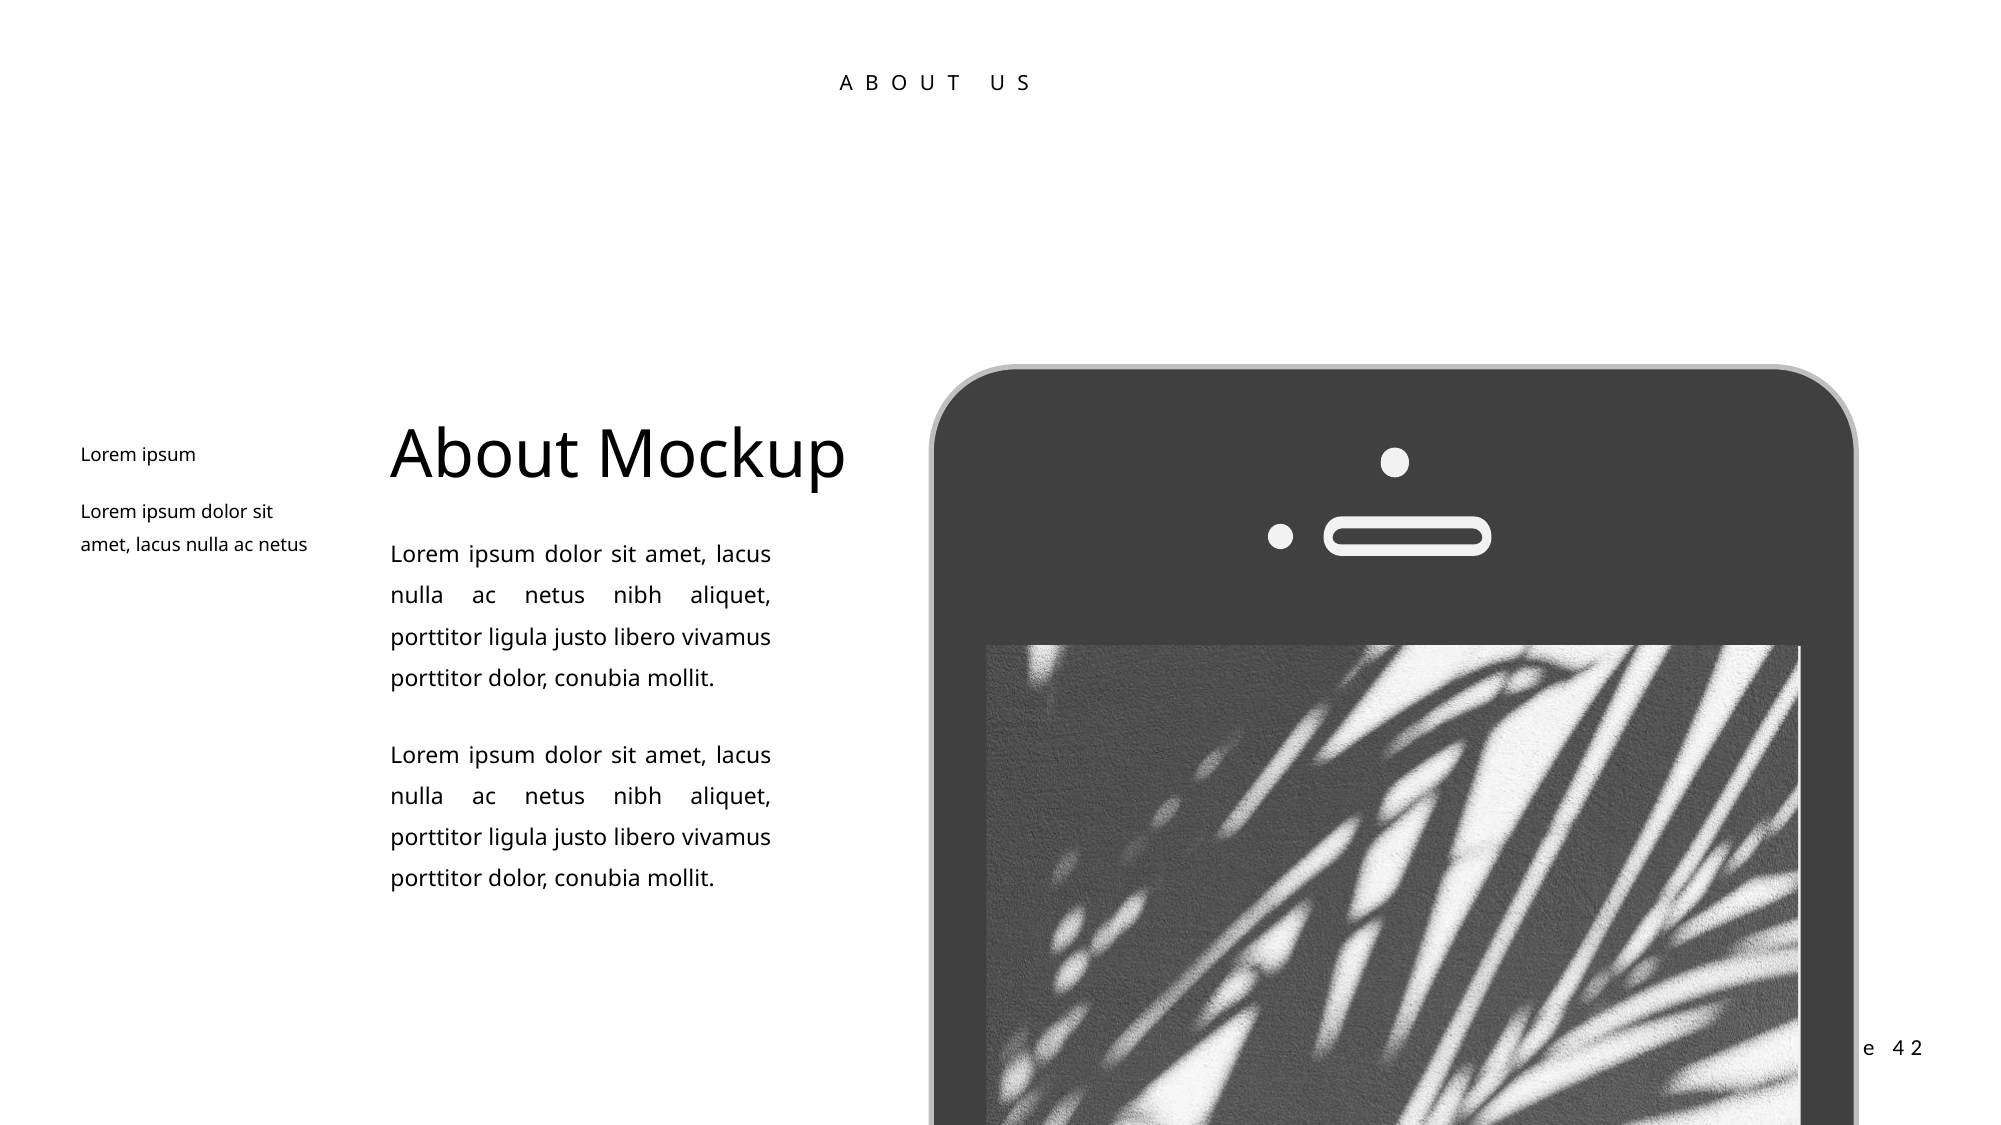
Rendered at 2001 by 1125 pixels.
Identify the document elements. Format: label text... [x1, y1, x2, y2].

text_box Lorem ipsum [65, 435, 336, 473]
text_box Lorem ipsum dolor sit amet, lacus nulla ac netus [65, 480, 336, 563]
text_box ABOUT US [709, 62, 1159, 103]
text_box Lorem ipsum dolor sit amet, lacus nulla ac netus nibh aliquet, porttitor ligula justo libero vivamus porttitor dolor, conubia mollit. [375, 719, 787, 899]
text_box About Mockup [375, 403, 987, 499]
picture [986, 645, 1799, 1125]
text_box Lorem ipsum dolor sit amet, lacus nulla ac netus nibh aliquet, porttitor ligula justo libero vivamus porttitor dolor, conubia mollit. [375, 518, 787, 698]
